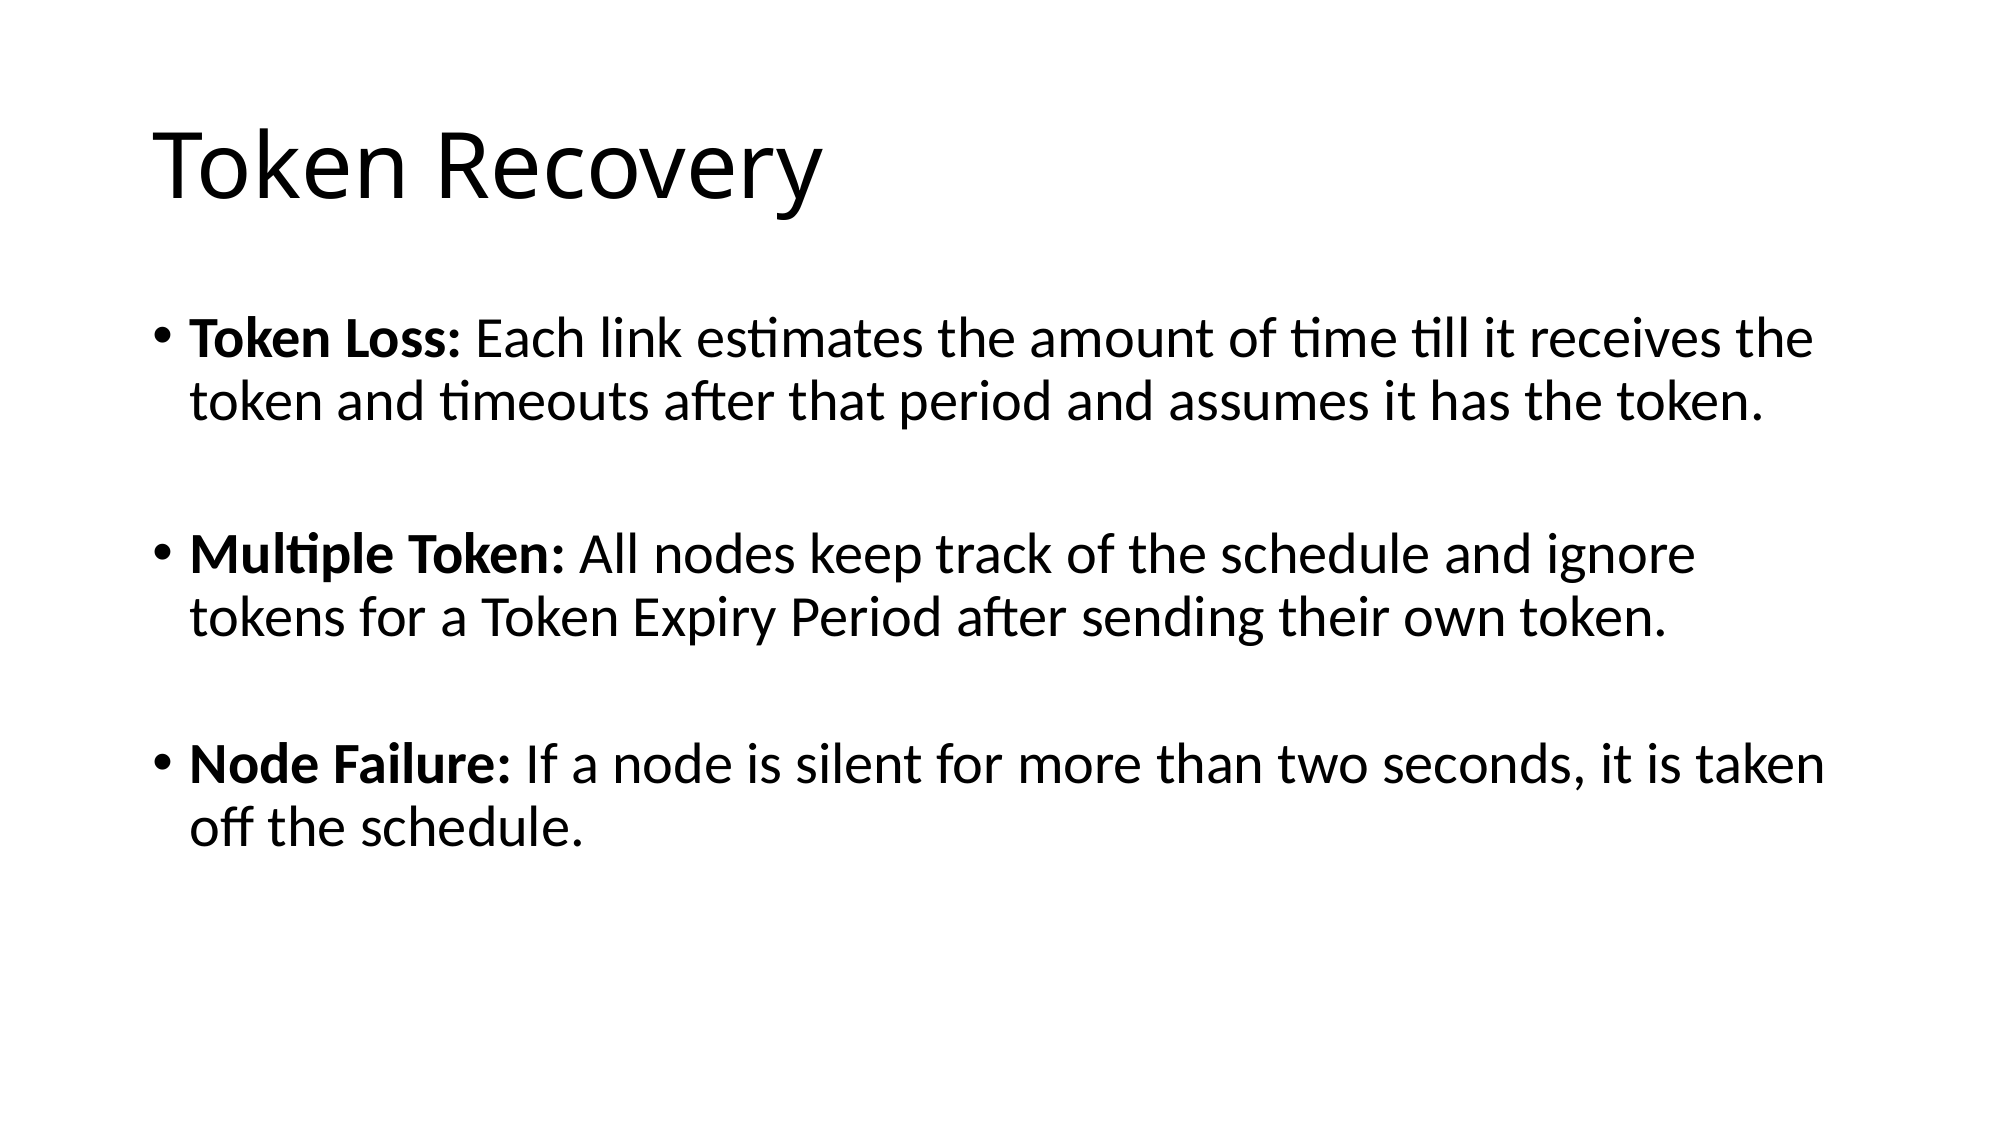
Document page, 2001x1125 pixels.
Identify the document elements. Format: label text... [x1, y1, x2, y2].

title Token Recovery [137, 59, 1863, 278]
list Token Loss: Each link estimates the amount of time till it receives the token and timeouts after that period and assumes it has the token. Multiple Token: All nodes keep track of the schedule and ignore tokens for a Token Expiry Period after sending their own token. Node Failure: If a node is silent for more than two seconds, it is taken off the schedule. [137, 299, 1863, 1014]
